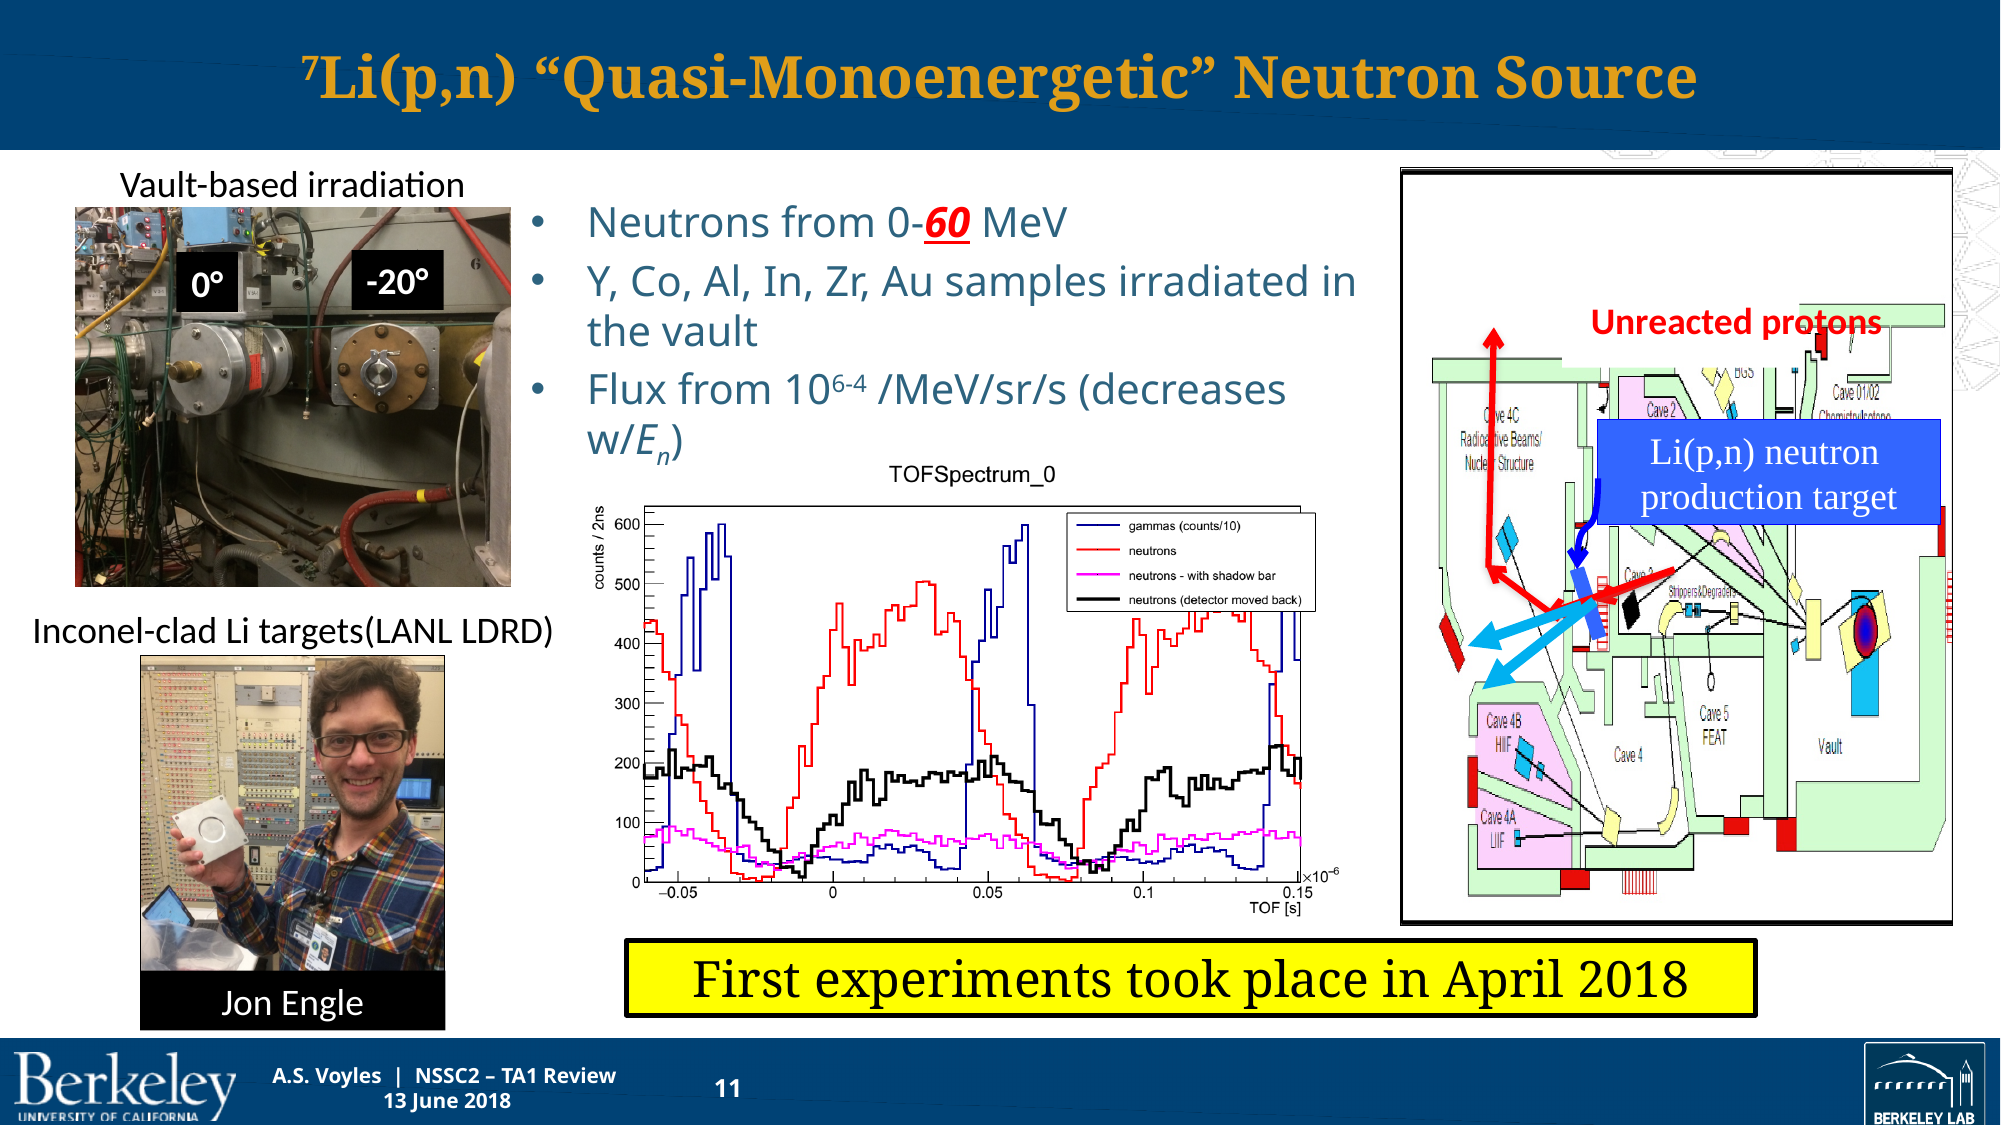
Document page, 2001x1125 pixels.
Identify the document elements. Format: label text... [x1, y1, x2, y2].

picture [1860, 1038, 1988, 1125]
text_box Inconel-clad Li targets(LANL LDRD) [2, 599, 557, 659]
picture [562, 459, 1383, 929]
title 7Li(p,n) “Quasi-Monoenergetic” Neutron Source [249, 0, 1750, 150]
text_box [74, 152, 511, 587]
list Neutrons from 0-60 MeV Y, Co, Al, In, Zr, Au samples irradiated in the vault Flux from 106-4 /MeV/sr/s (decreases w/En) [515, 188, 1383, 491]
text_box First experiments took place in April 2018 [626, 940, 1756, 1016]
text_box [139, 654, 446, 1032]
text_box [1400, 167, 1953, 926]
